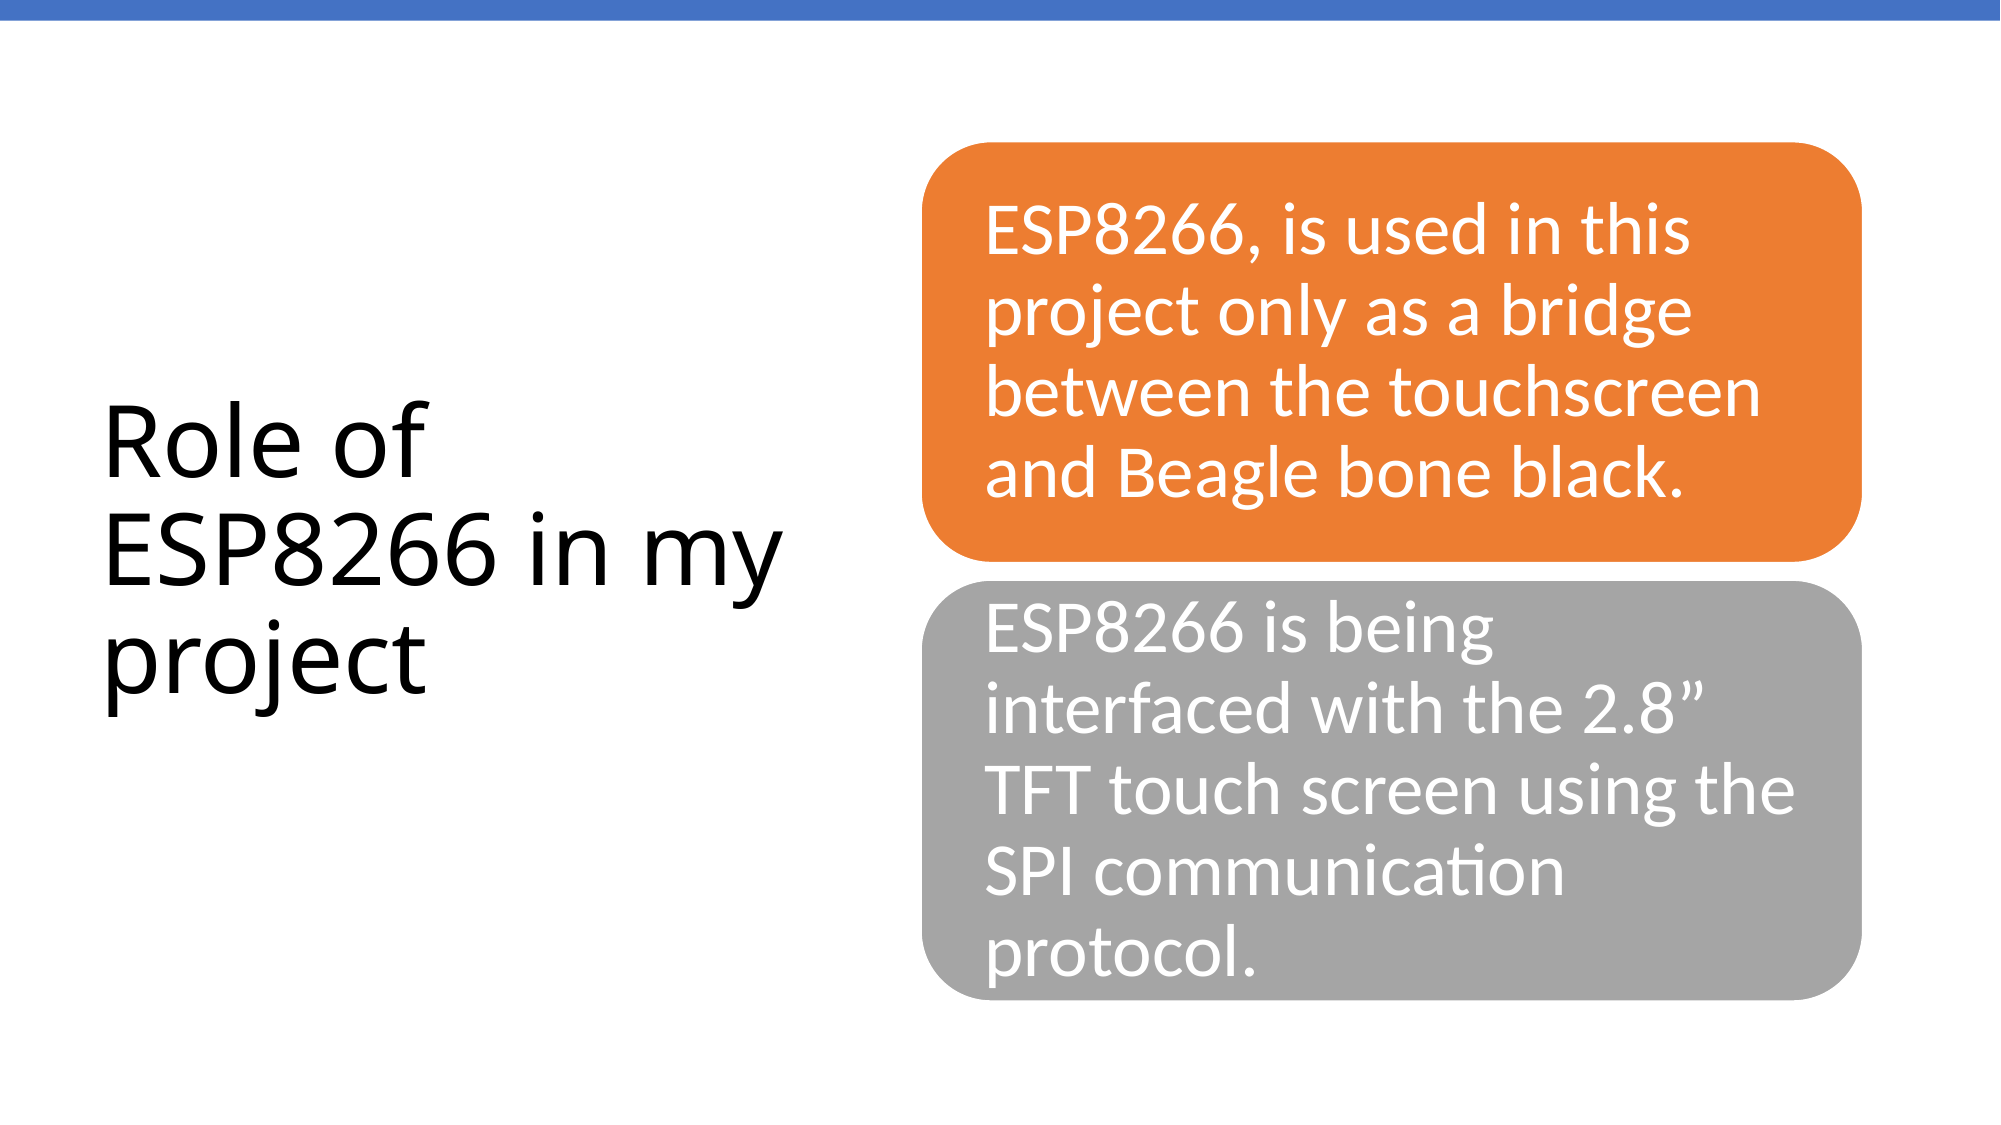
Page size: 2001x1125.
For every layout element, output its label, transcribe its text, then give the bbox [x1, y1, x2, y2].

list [920, 101, 1863, 1041]
text_box [0, 0, 2000, 21]
title Role of ESP8266 in my project [85, 101, 866, 1005]
